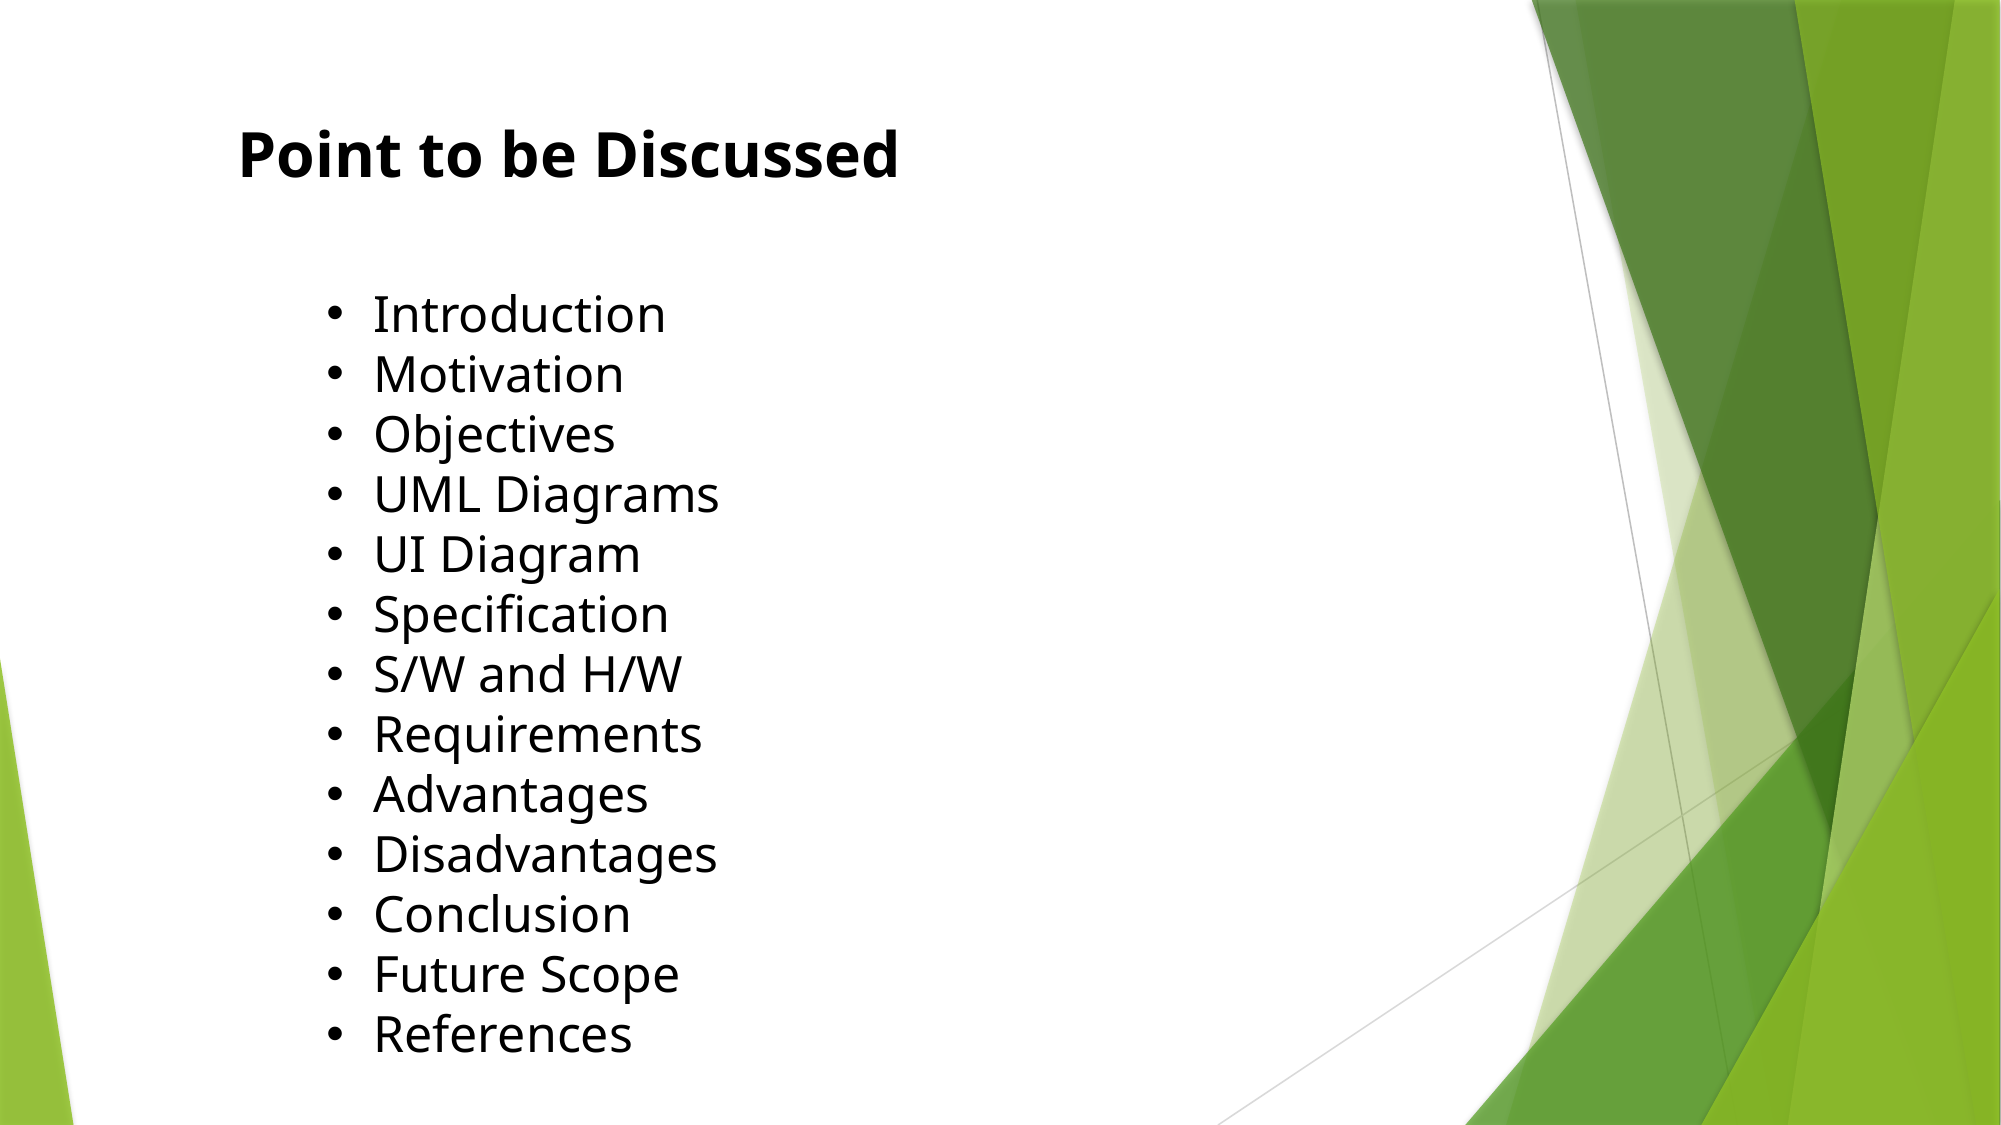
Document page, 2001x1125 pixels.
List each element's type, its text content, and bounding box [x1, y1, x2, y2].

text_box Point to be Discussed [222, 107, 1222, 198]
text_box Introduction Motivation Objectives UML Diagrams UI Diagram Specification S/W and H/W Requirements Advantages Disadvantages Conclusion Future Scope References [311, 275, 736, 1071]
